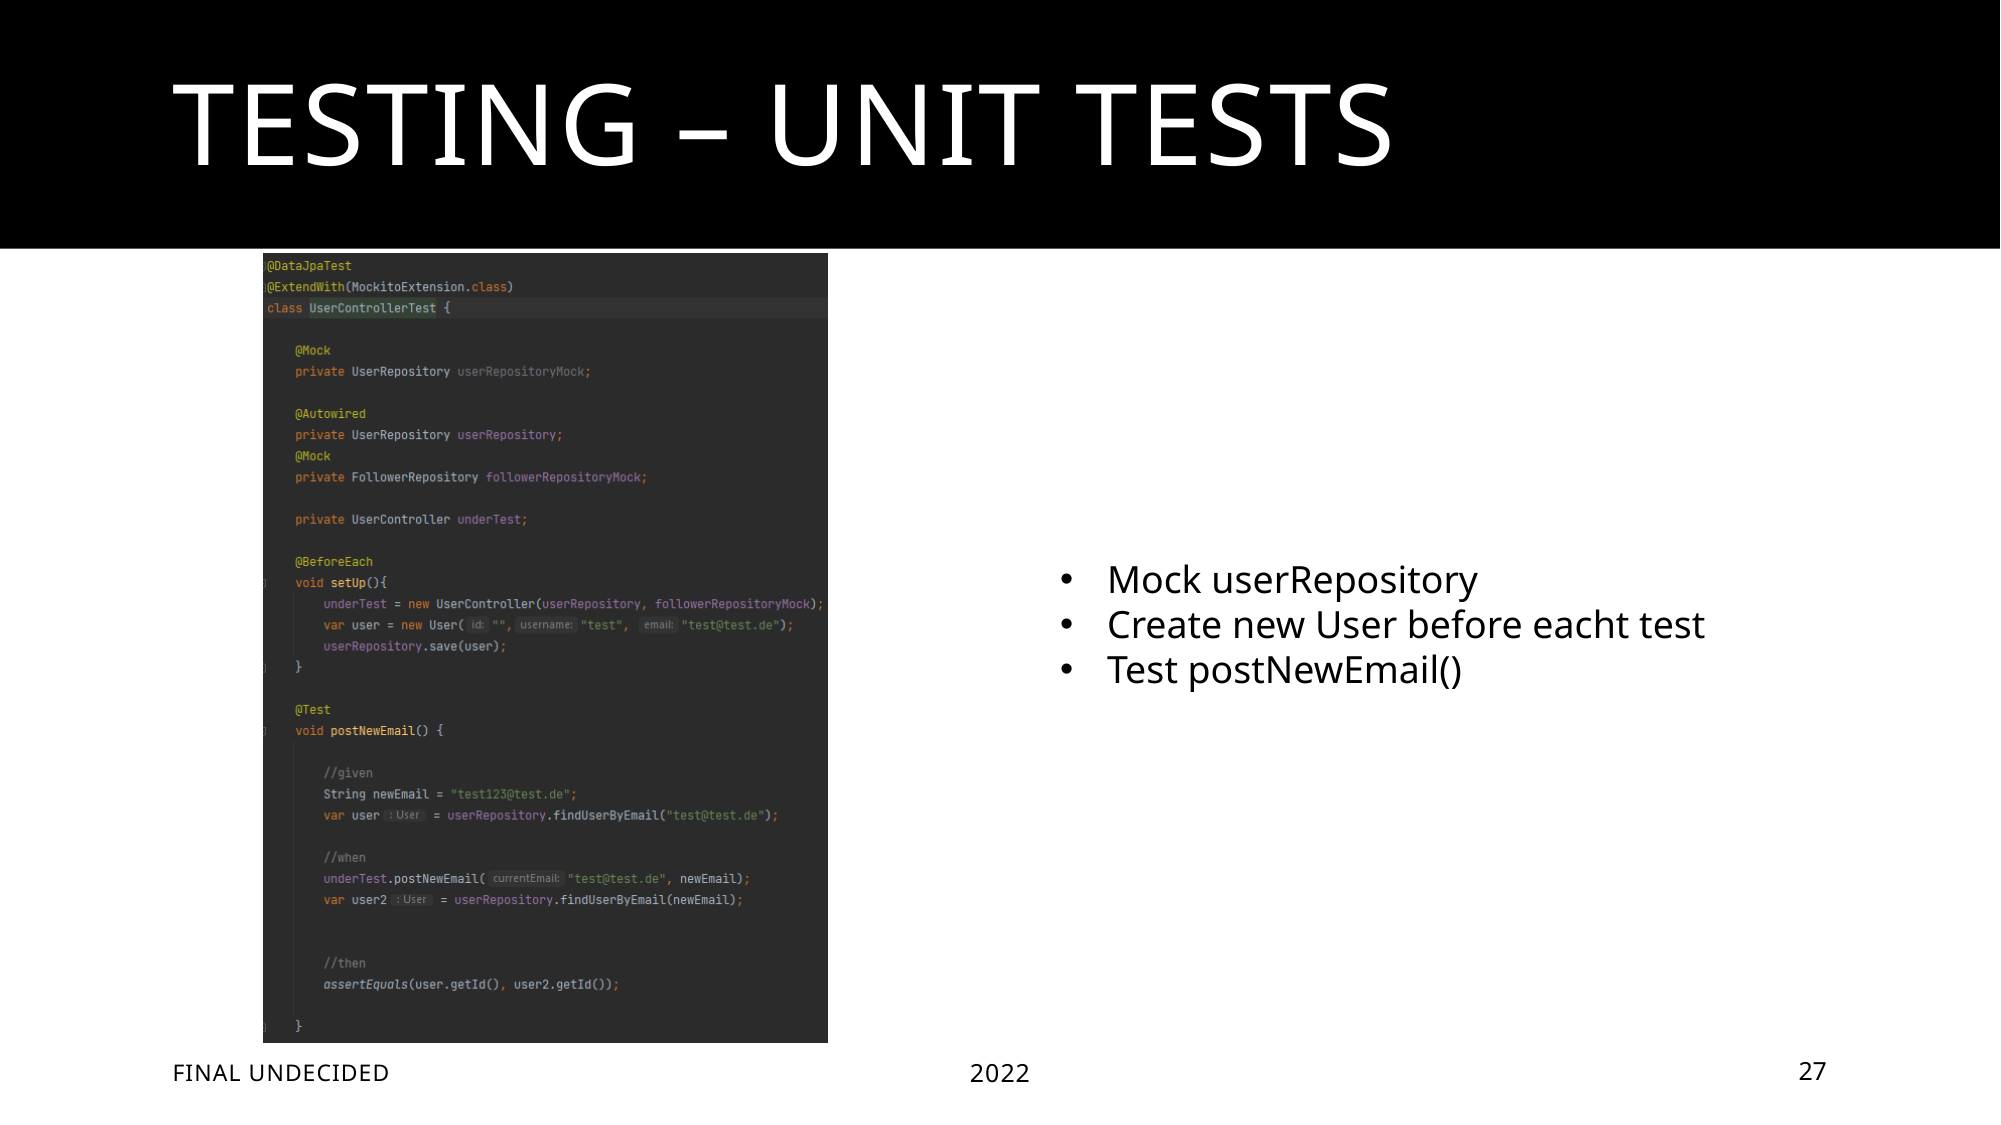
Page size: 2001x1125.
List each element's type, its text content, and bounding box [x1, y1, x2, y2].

slide_number 27 [1688, 1042, 1842, 1103]
picture [263, 253, 828, 1043]
text_box Mock userRepository Create new User before eacht test Test postNewEmail() [1045, 548, 1813, 699]
footer FINAL UNDECIDED [157, 1042, 689, 1103]
slide_number 2022 [734, 1042, 1266, 1103]
title Testing – Unit Tests [157, 52, 1934, 207]
